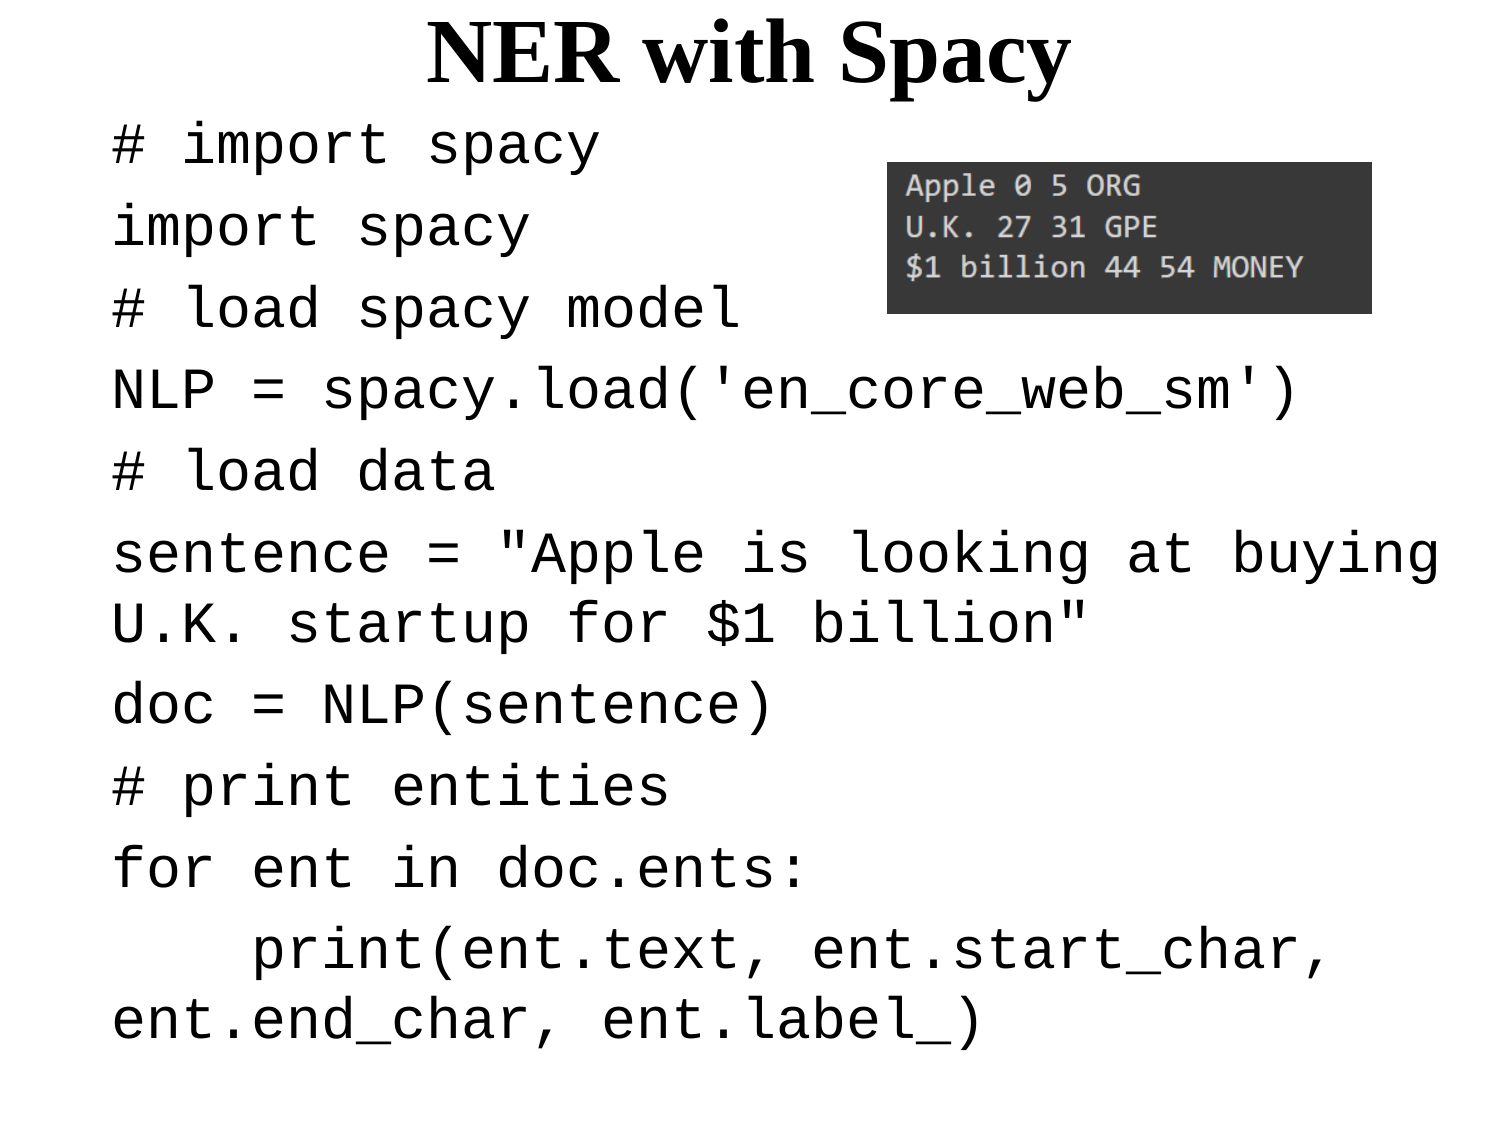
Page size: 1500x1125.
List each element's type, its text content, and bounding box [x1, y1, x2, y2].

picture [887, 162, 1372, 314]
list # import spacy import spacy # load spacy model NLP = spacy.load('en_core_web_sm') # load data sentence = "Apple is looking at buying U.K. startup for $1 billion" doc = NLP(sentence) # print entities for ent in doc.ents: print(ent.text, ent.start_char, ent.end_char, ent.label_) [30, 98, 1488, 1102]
title NER with Spacy [74, 0, 1426, 93]
